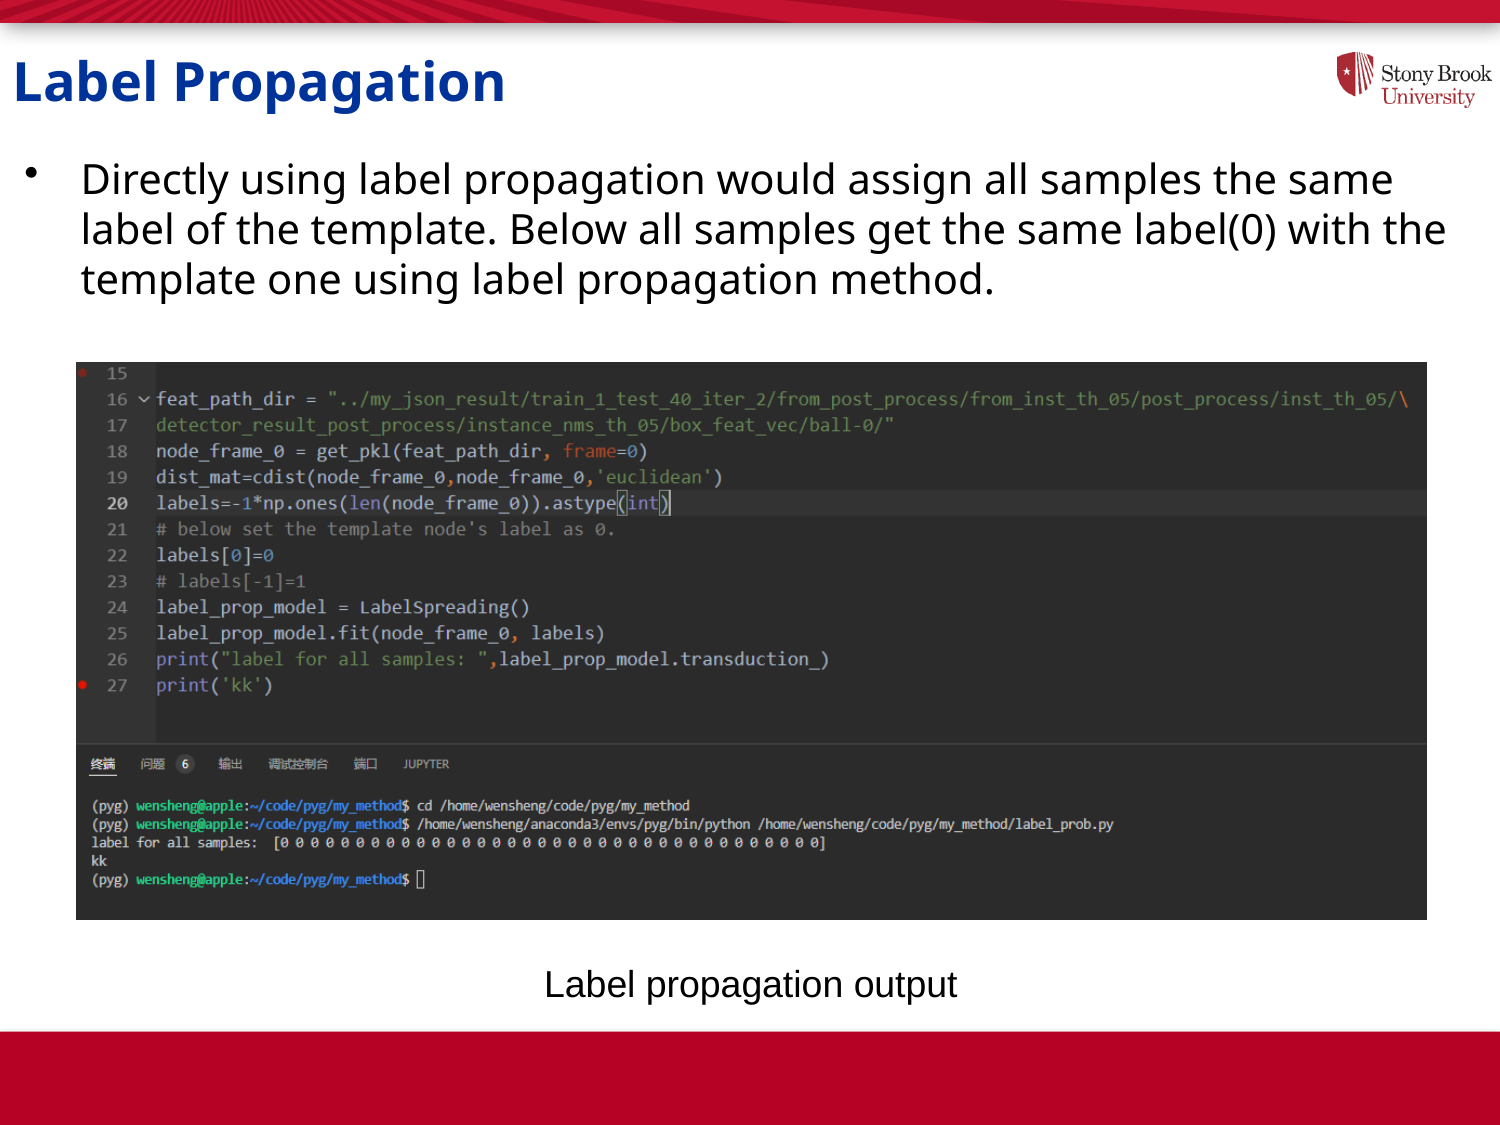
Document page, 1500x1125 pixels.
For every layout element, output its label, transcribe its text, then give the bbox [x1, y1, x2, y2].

picture [1479, 52, 1492, 108]
title Label Propagation [12, 27, 1479, 146]
list Directly using label propagation would assign all samples the same label of the template. Below all samples get the same label(0) with the template one using label propagation method. [24, 152, 1479, 1001]
picture [0, 0, 1500, 23]
text_box Label propagation output [529, 952, 973, 1013]
picture [75, 362, 1427, 920]
